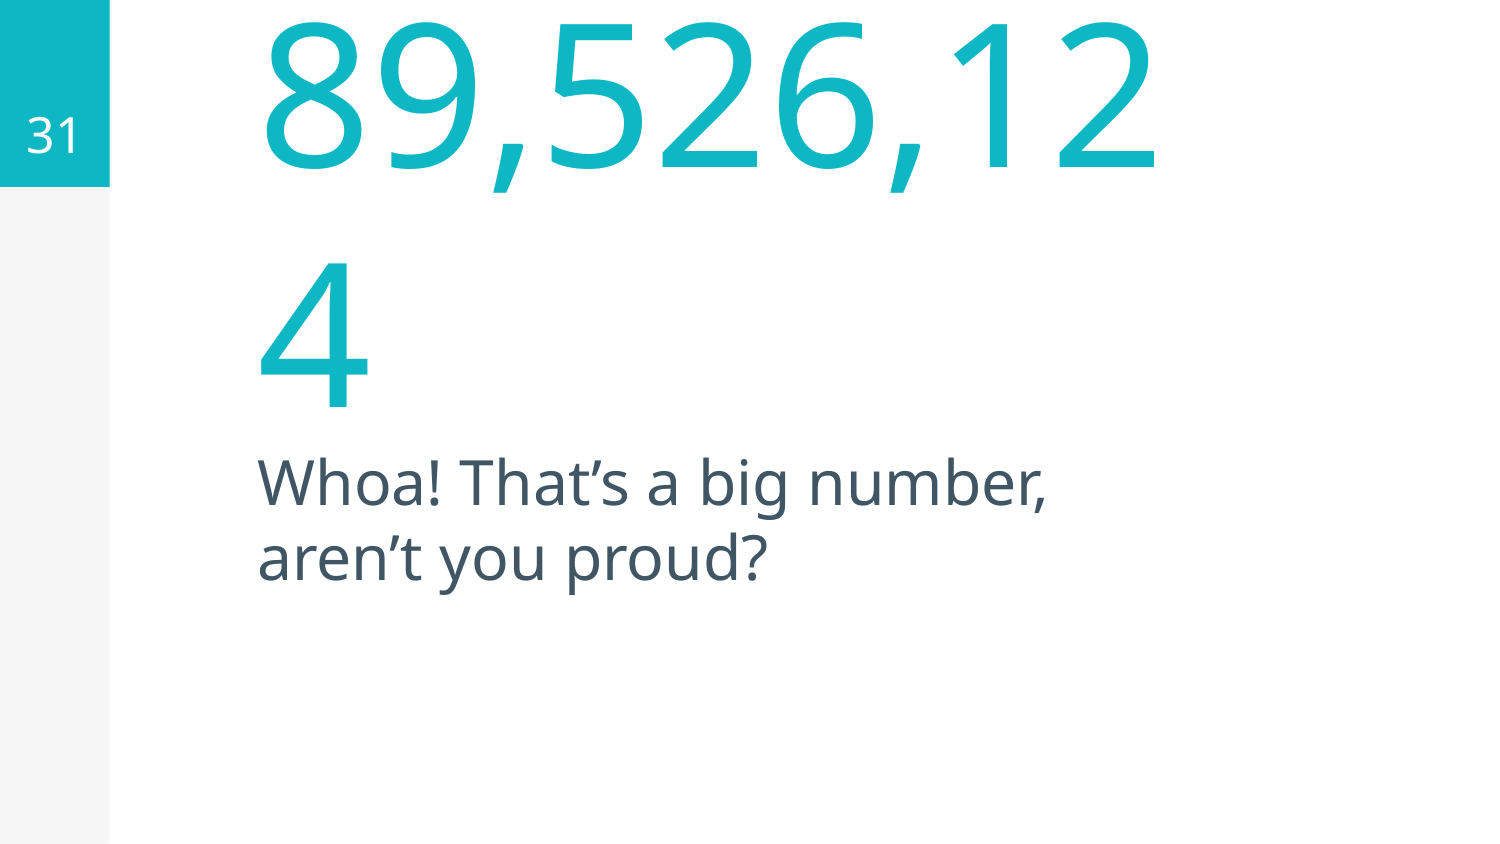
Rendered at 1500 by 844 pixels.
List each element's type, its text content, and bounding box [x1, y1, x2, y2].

slide_number ‹#› [0, 0, 110, 187]
title 89,526,124 [242, 272, 1192, 428]
subtitle Whoa! That’s a big number, aren’t you proud? [242, 428, 1192, 558]
